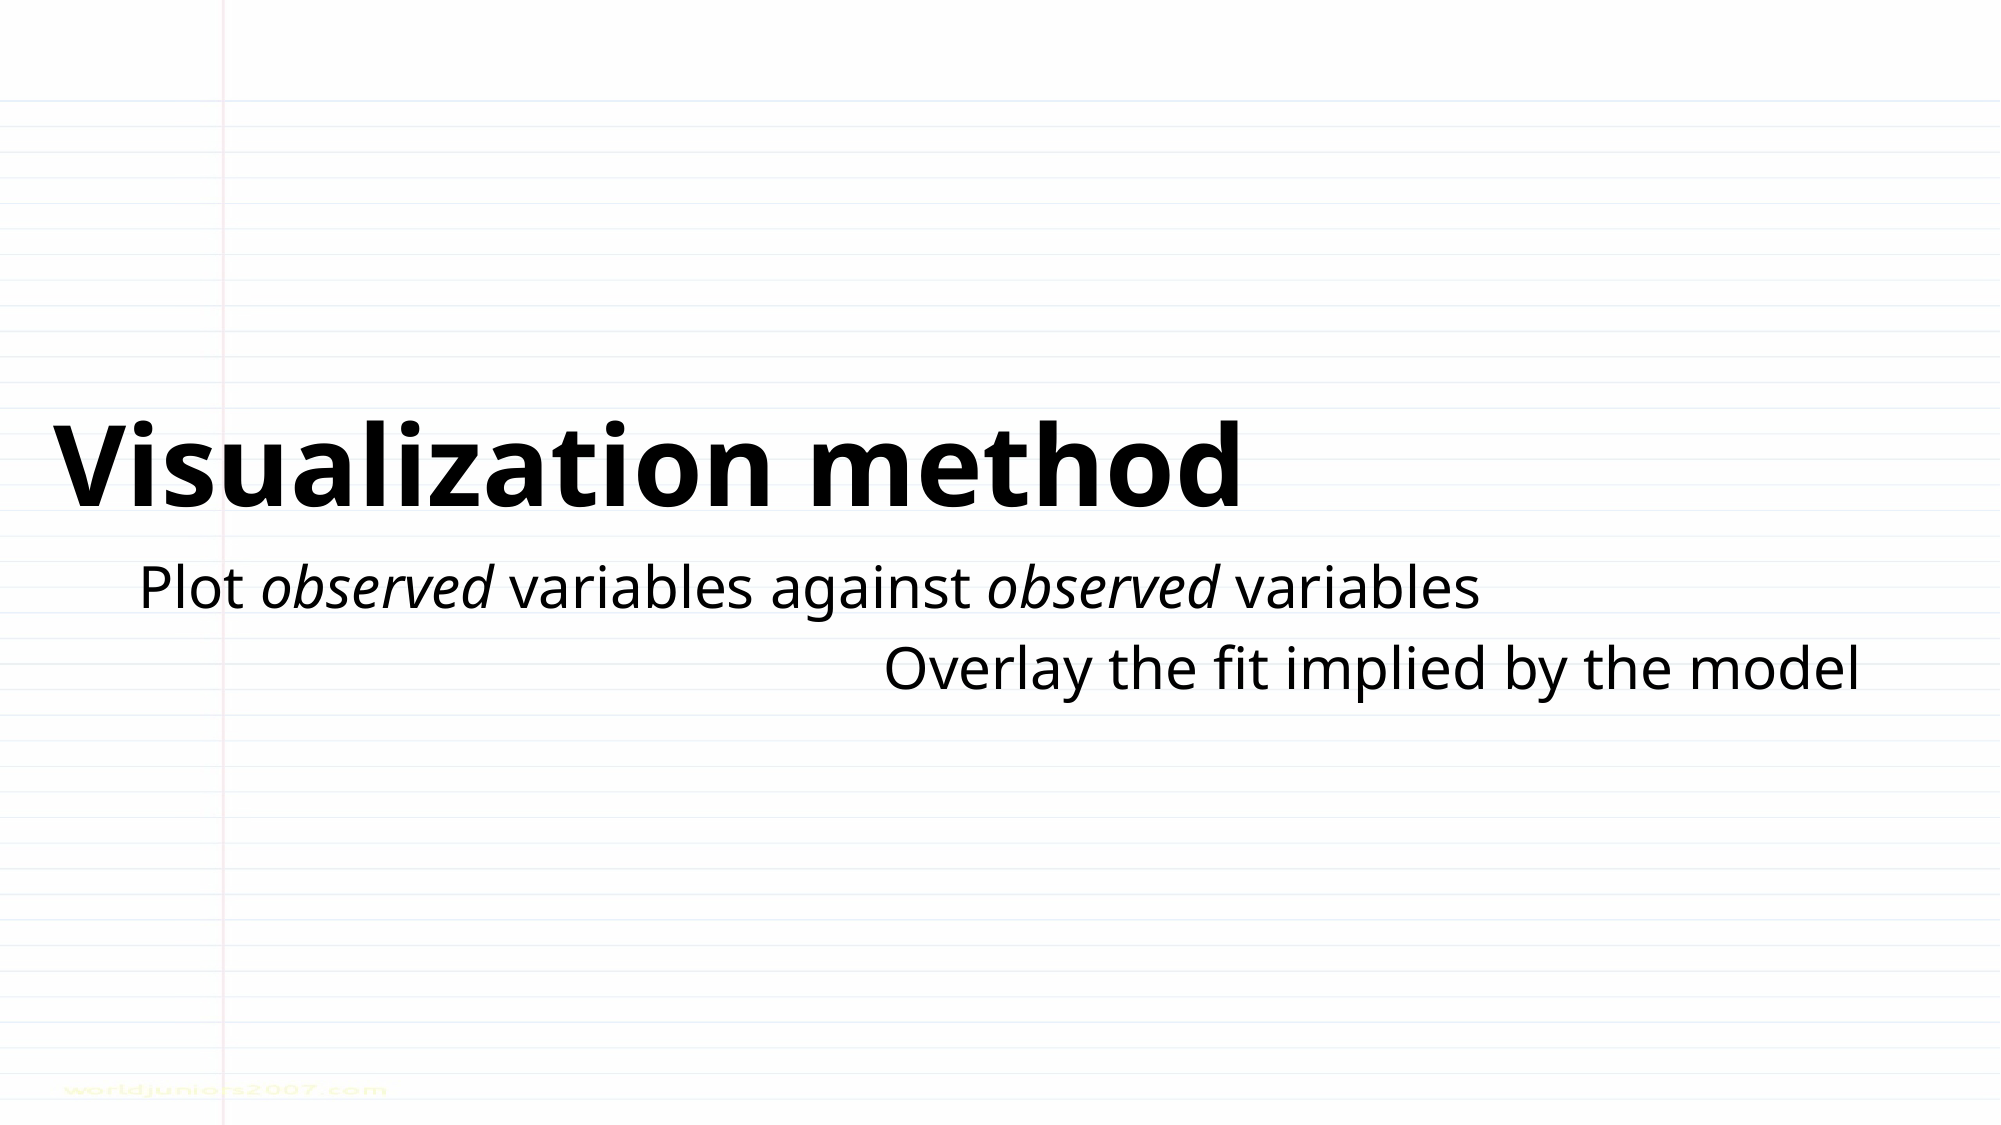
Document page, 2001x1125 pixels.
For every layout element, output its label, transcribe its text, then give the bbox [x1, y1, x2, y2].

title Visualization method [38, 361, 1764, 579]
list Plot observed variables against observed variables [123, 550, 1849, 652]
text_box Overlay the fit implied by the model [151, 632, 1877, 733]
